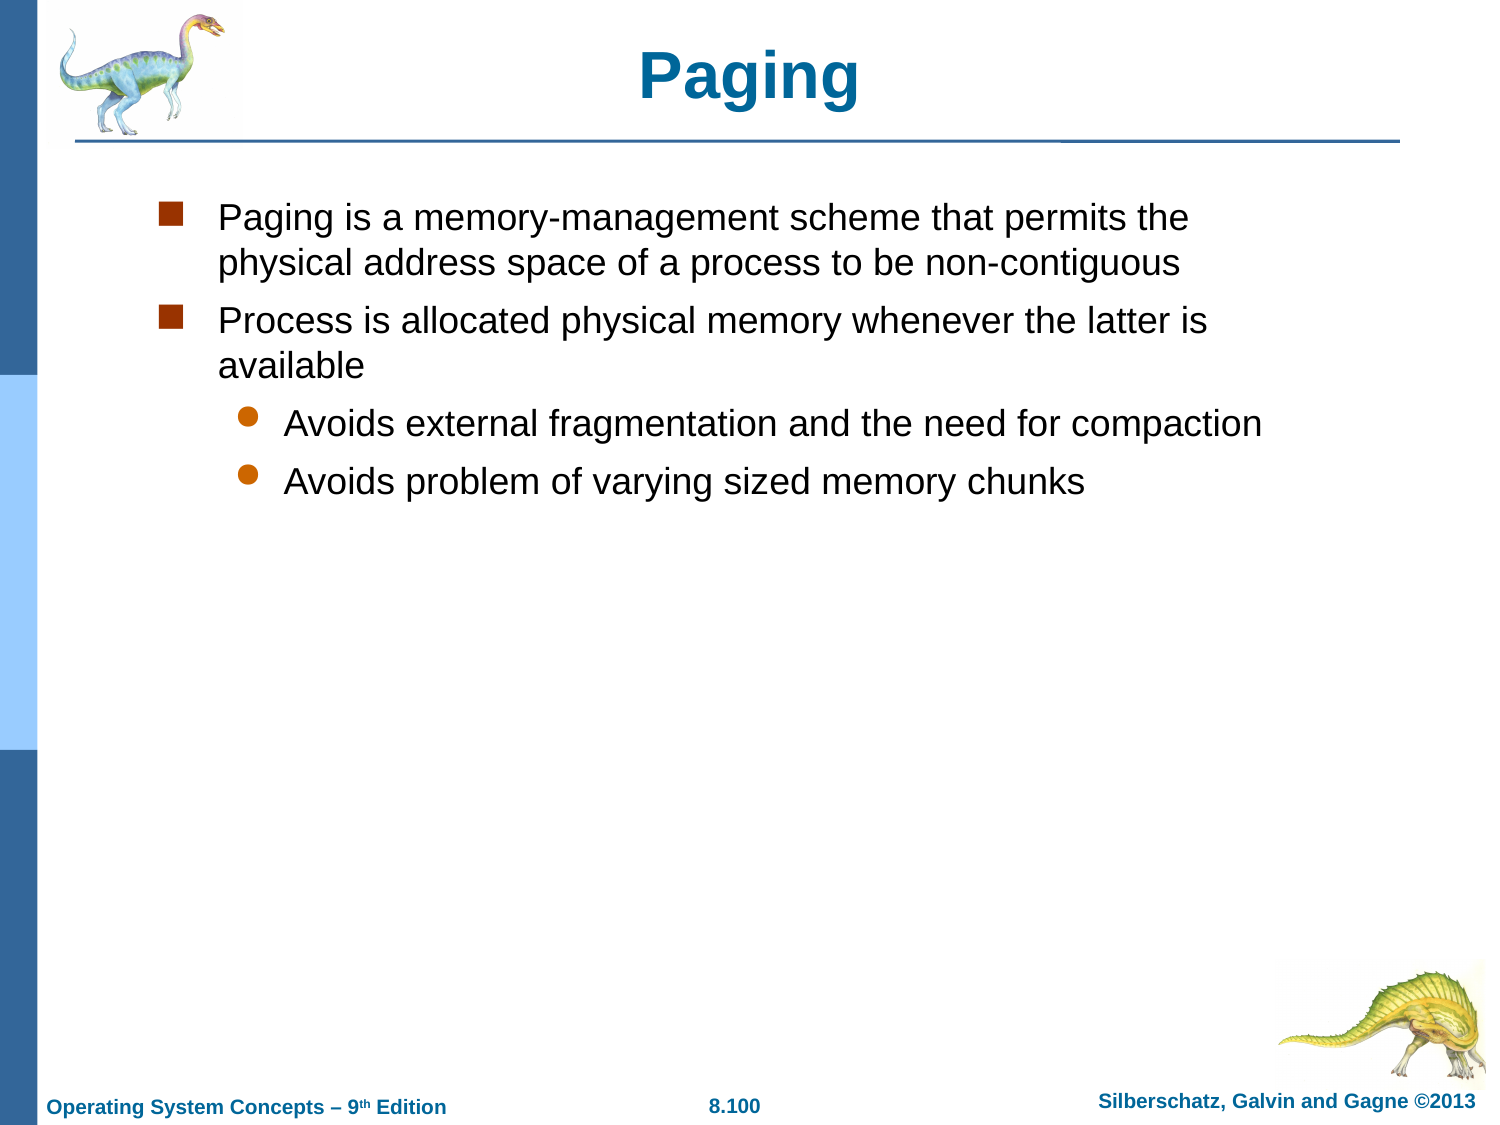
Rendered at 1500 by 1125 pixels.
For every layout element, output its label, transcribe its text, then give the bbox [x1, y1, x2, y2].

title Paging [75, 24, 1425, 120]
picture [46, 0, 243, 149]
picture [1275, 959, 1486, 1090]
list Paging is a memory-management scheme that permits the physical address space of a process to be non-contiguous Process is allocated physical memory whenever the latter is available Avoids external fragmentation and the need for compaction Avoids problem of varying sized memory chunks [146, 185, 1325, 968]
